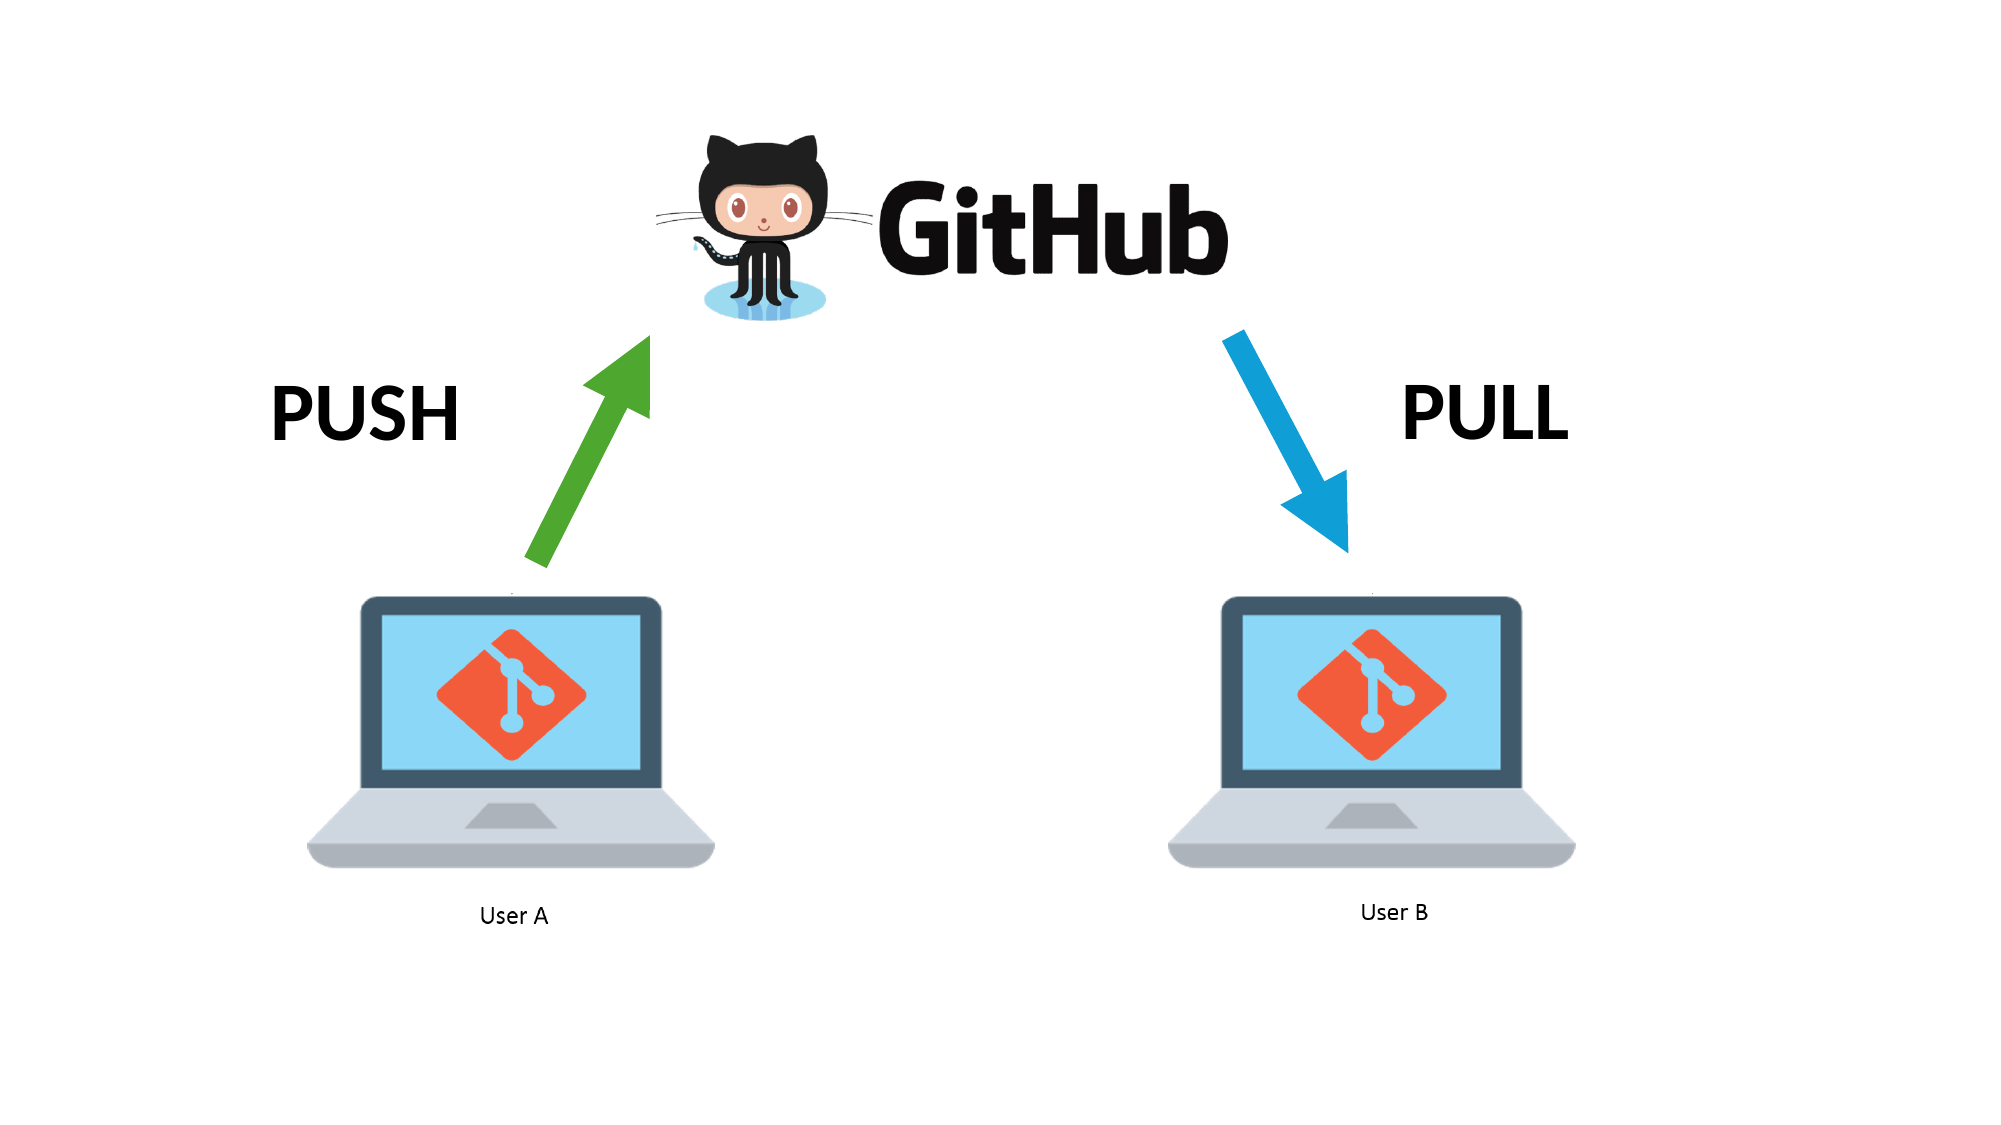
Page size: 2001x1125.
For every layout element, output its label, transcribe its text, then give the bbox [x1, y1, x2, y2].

picture [1134, 592, 1587, 956]
text_box PUSH [255, 349, 498, 464]
text_box PULL [1386, 348, 1586, 464]
picture [303, 592, 740, 956]
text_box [1232, 334, 1349, 554]
picture [285, 124, 1592, 324]
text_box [534, 334, 651, 563]
